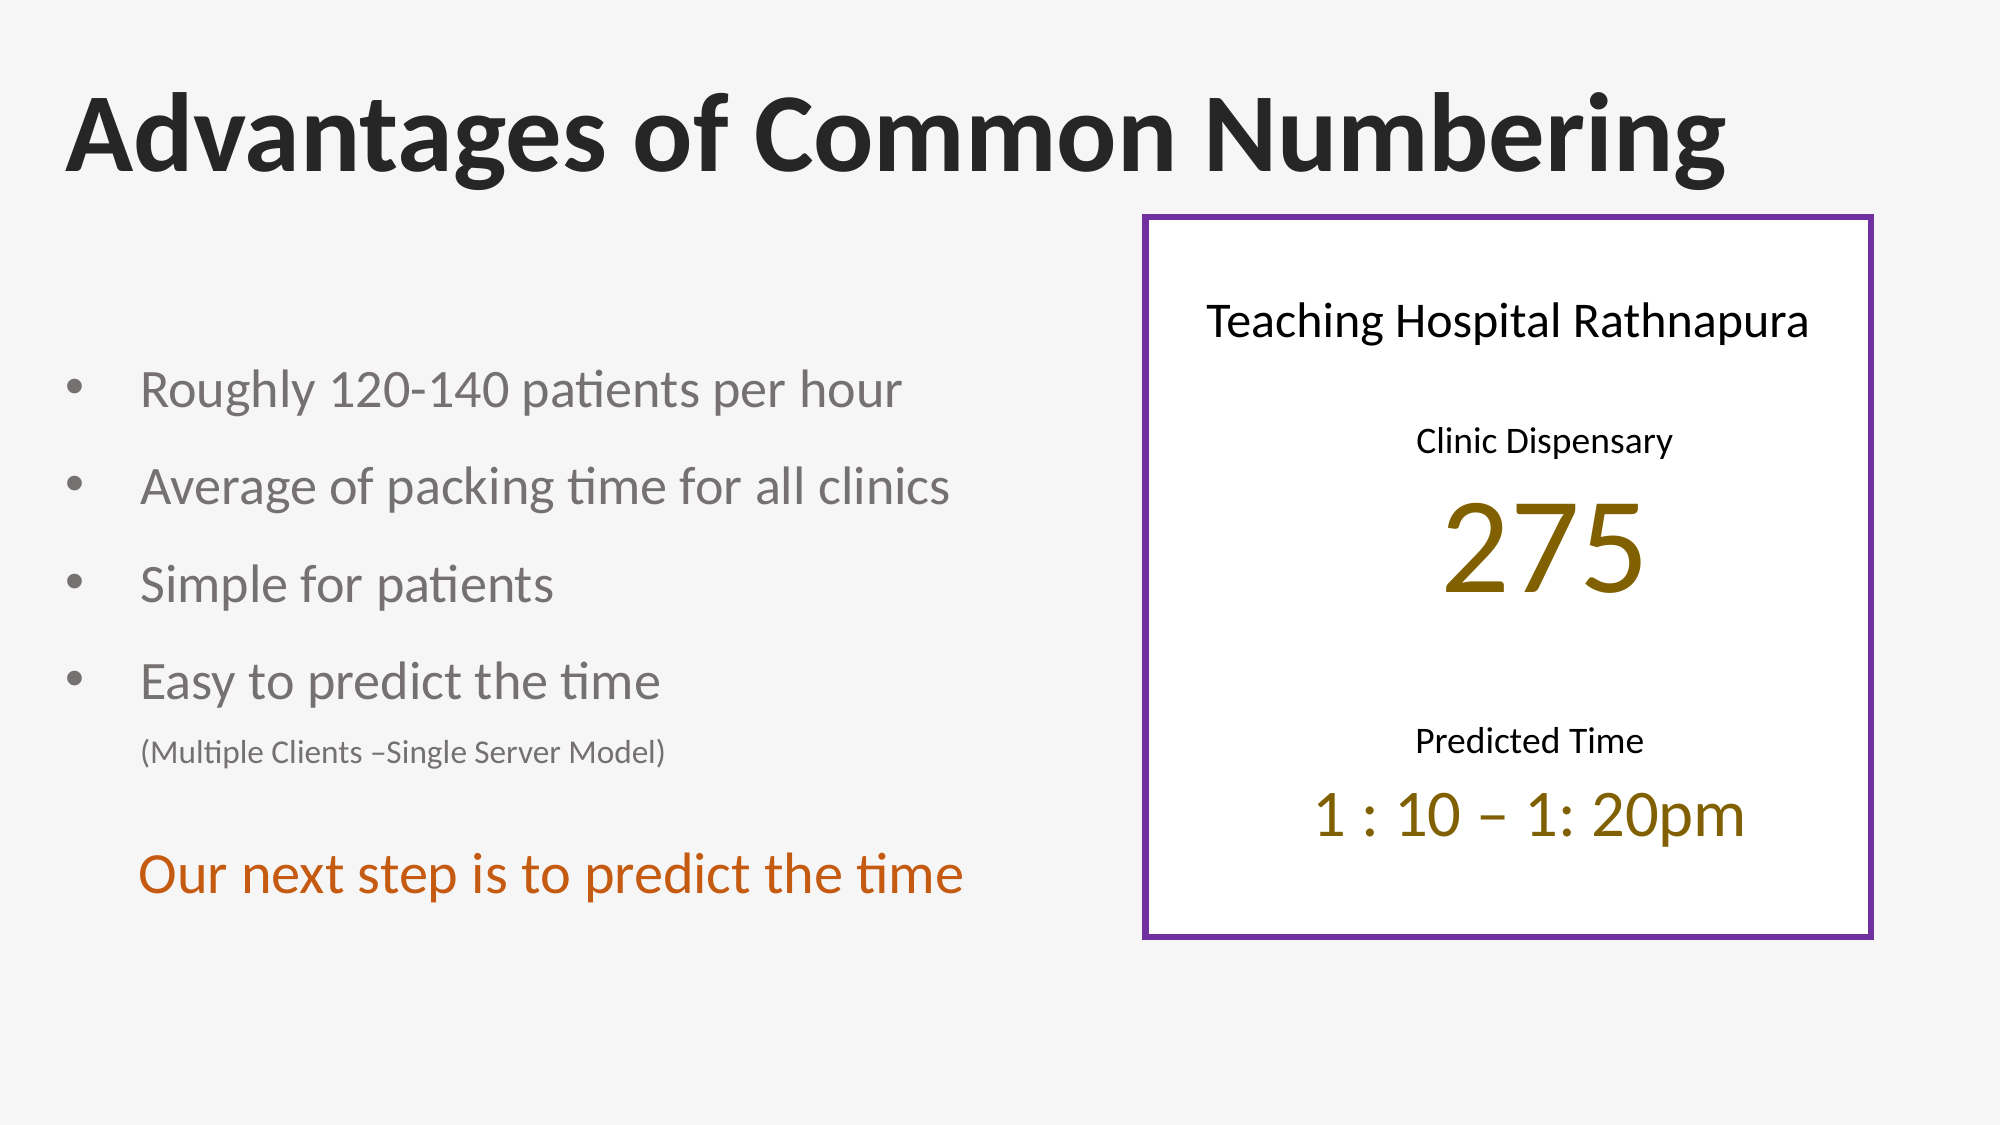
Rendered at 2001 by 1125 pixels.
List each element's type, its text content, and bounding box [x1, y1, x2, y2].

text_box Teaching Hospital Rathnapura [1145, 280, 1871, 355]
text_box [1144, 216, 1872, 938]
text_box Advantages of Common Numbering [50, 52, 1950, 202]
text_box Clinic Dispensary [1327, 408, 1763, 447]
text_box 275 [1284, 447, 1805, 628]
text_box 1 : 10 – 1: 20pm [1270, 762, 1790, 858]
text_box Predicted Time [1270, 709, 1790, 762]
text_box Roughly 120-140 patients per hour Average of packing time for all clinics Simple for patients Easy to predict the time (Multiple Clients –Single Server Model) Our next step is to predict the time [50, 313, 1144, 913]
